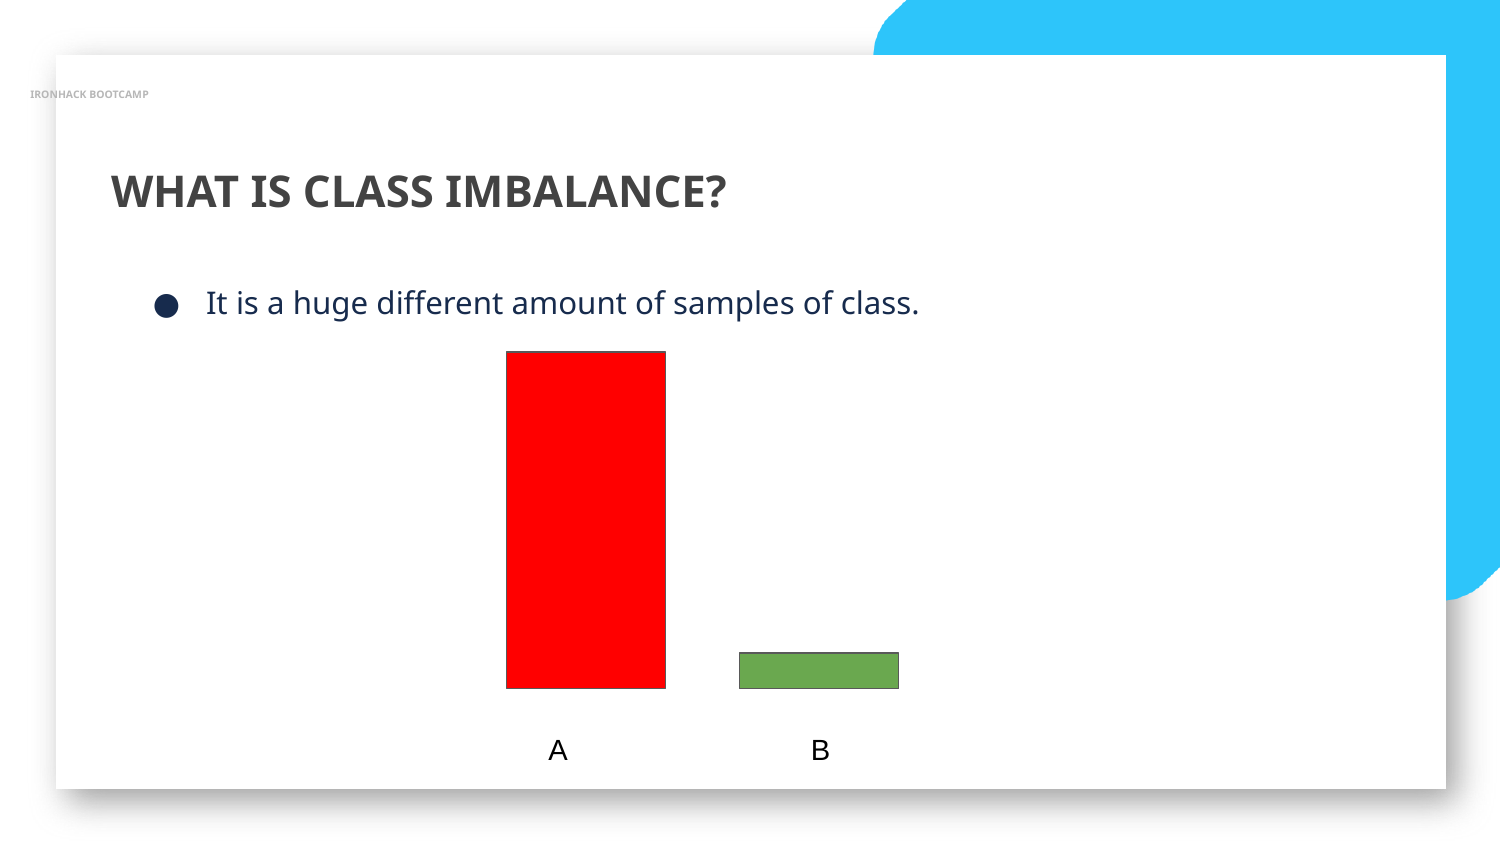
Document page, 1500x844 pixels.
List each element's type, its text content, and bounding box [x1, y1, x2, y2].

text_box It is a huge different amount of samples of class. [115, 249, 1389, 733]
text_box IRONHACK BOOTCAMP [15, 71, 354, 108]
picture [0, 0, 1500, 844]
text_box WHAT IS CLASS IMBALANCE? [96, 149, 1417, 266]
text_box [506, 351, 899, 771]
